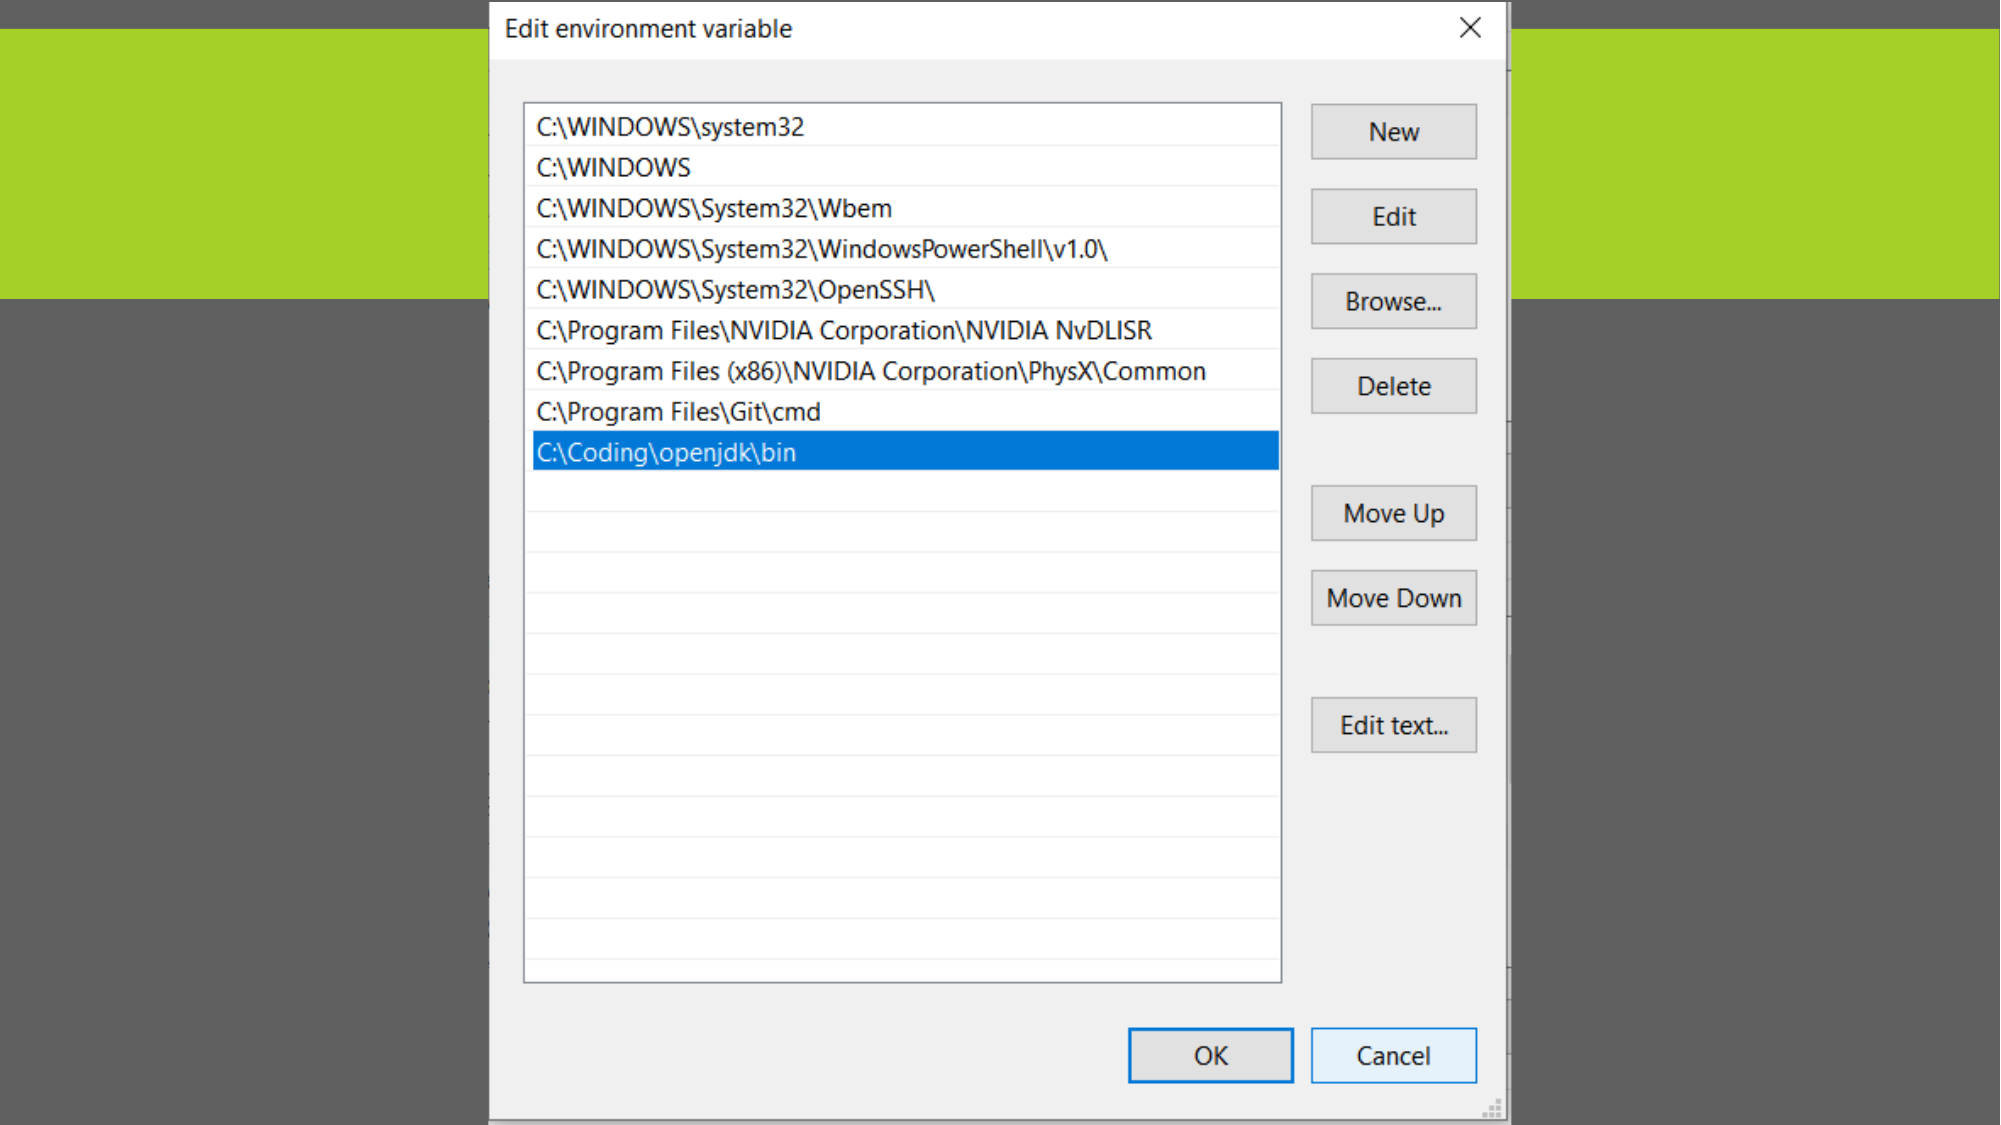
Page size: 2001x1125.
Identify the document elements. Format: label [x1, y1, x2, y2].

picture [488, 2, 1512, 1125]
